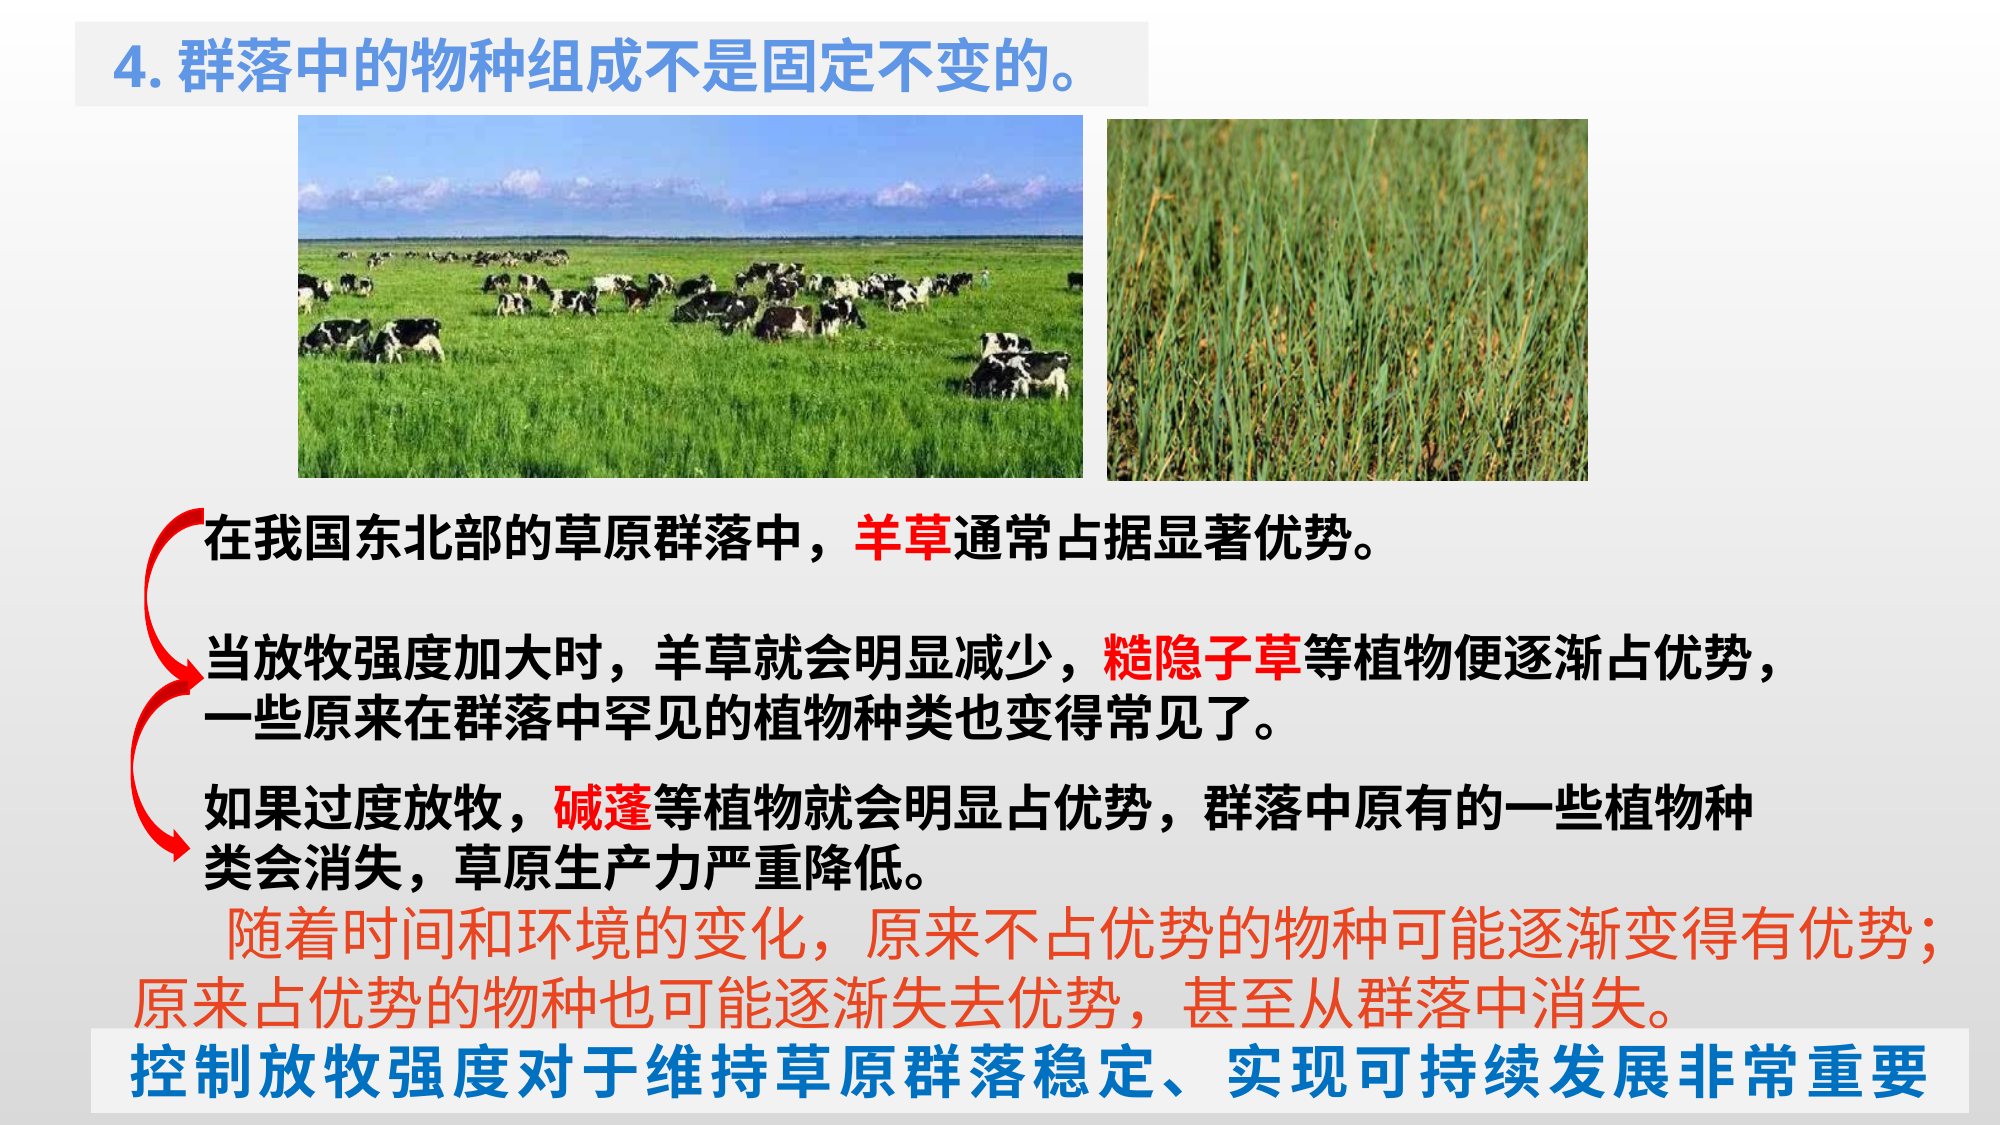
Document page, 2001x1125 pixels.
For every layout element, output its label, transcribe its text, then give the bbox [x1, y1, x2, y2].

text_box 随着时间和环境的变化，原来不占优势的物种可能逐渐变得有优势；原来占优势的物种也可能逐渐失去优势，甚至从群落中消失。 [118, 889, 1969, 1028]
text_box 控制放牧强度对于维持草原群落稳定、实现可持续发展非常重要 [91, 1028, 1969, 1113]
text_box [298, 115, 1588, 481]
text_box 在我国东北部的草原群落中，羊草通常占据显著优势。 [188, 481, 1811, 574]
text_box 4.群落中的物种组成不是固定不变的。 [75, 21, 1149, 107]
text_box 当放牧强度加大时，羊草就会明显减少，糙隐子草等植物便逐渐占优势，一些原来在群落中罕见的植物种类也变得常见了。 [188, 619, 1811, 755]
text_box [130, 678, 191, 863]
text_box 如果过度放牧，碱蓬等植物就会明显占优势，群落中原有的一些植物种类会消失，草原生产力严重降低。 [188, 768, 1811, 889]
text_box [144, 507, 205, 690]
